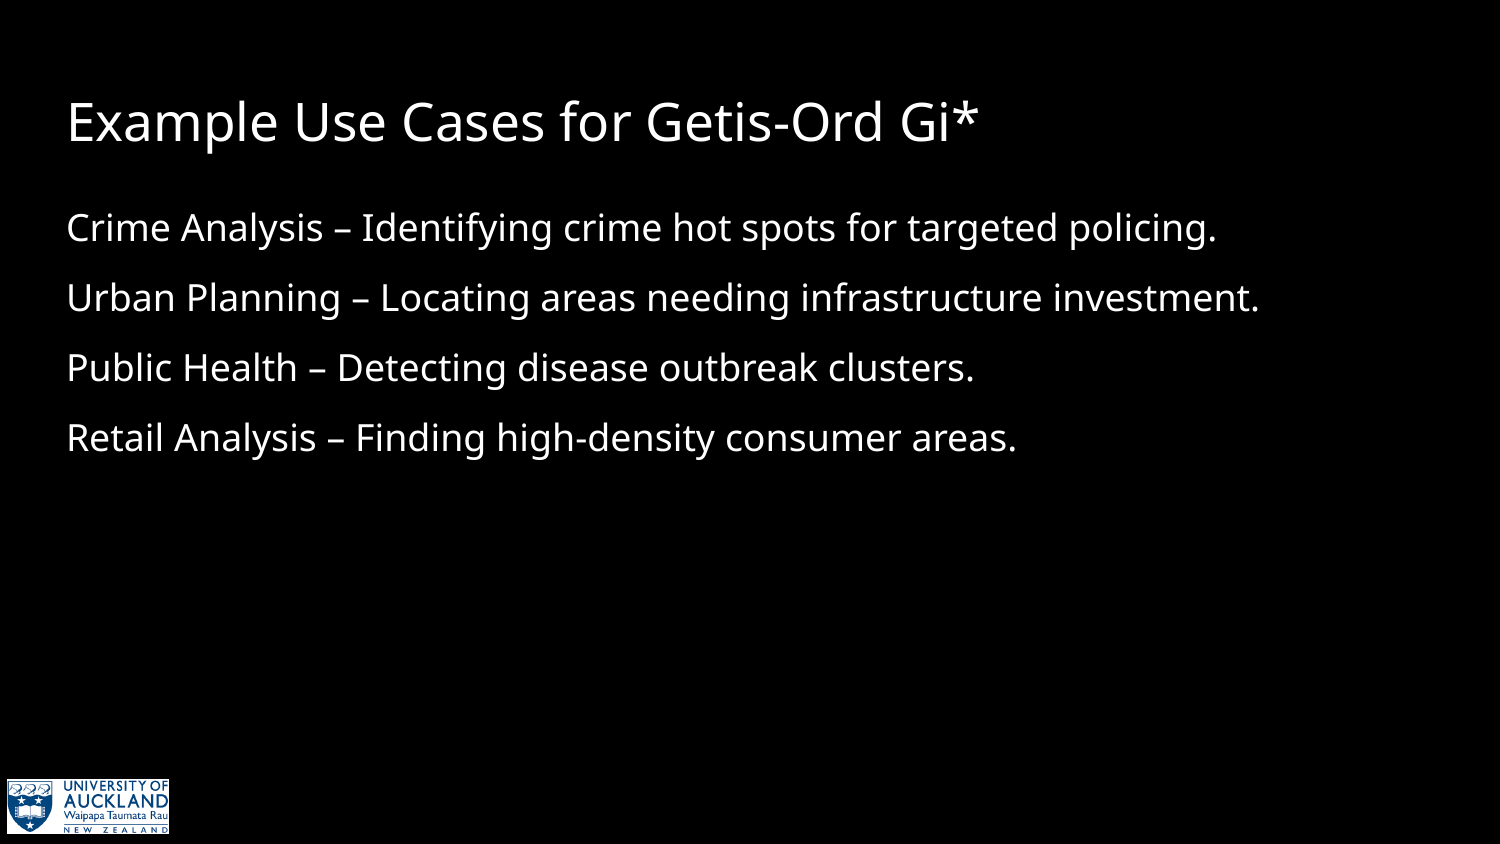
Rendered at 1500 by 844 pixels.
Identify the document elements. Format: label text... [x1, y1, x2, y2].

picture [7, 779, 169, 834]
list Crime Analysis – Identifying crime hot spots for targeted policing. Urban Planning – Locating areas needing infrastructure investment. Public Health – Detecting disease outbreak clusters. Retail Analysis – Finding high-density consumer areas. [51, 189, 1449, 750]
title Example Use Cases for Getis-Ord Gi* [51, 72, 1449, 167]
